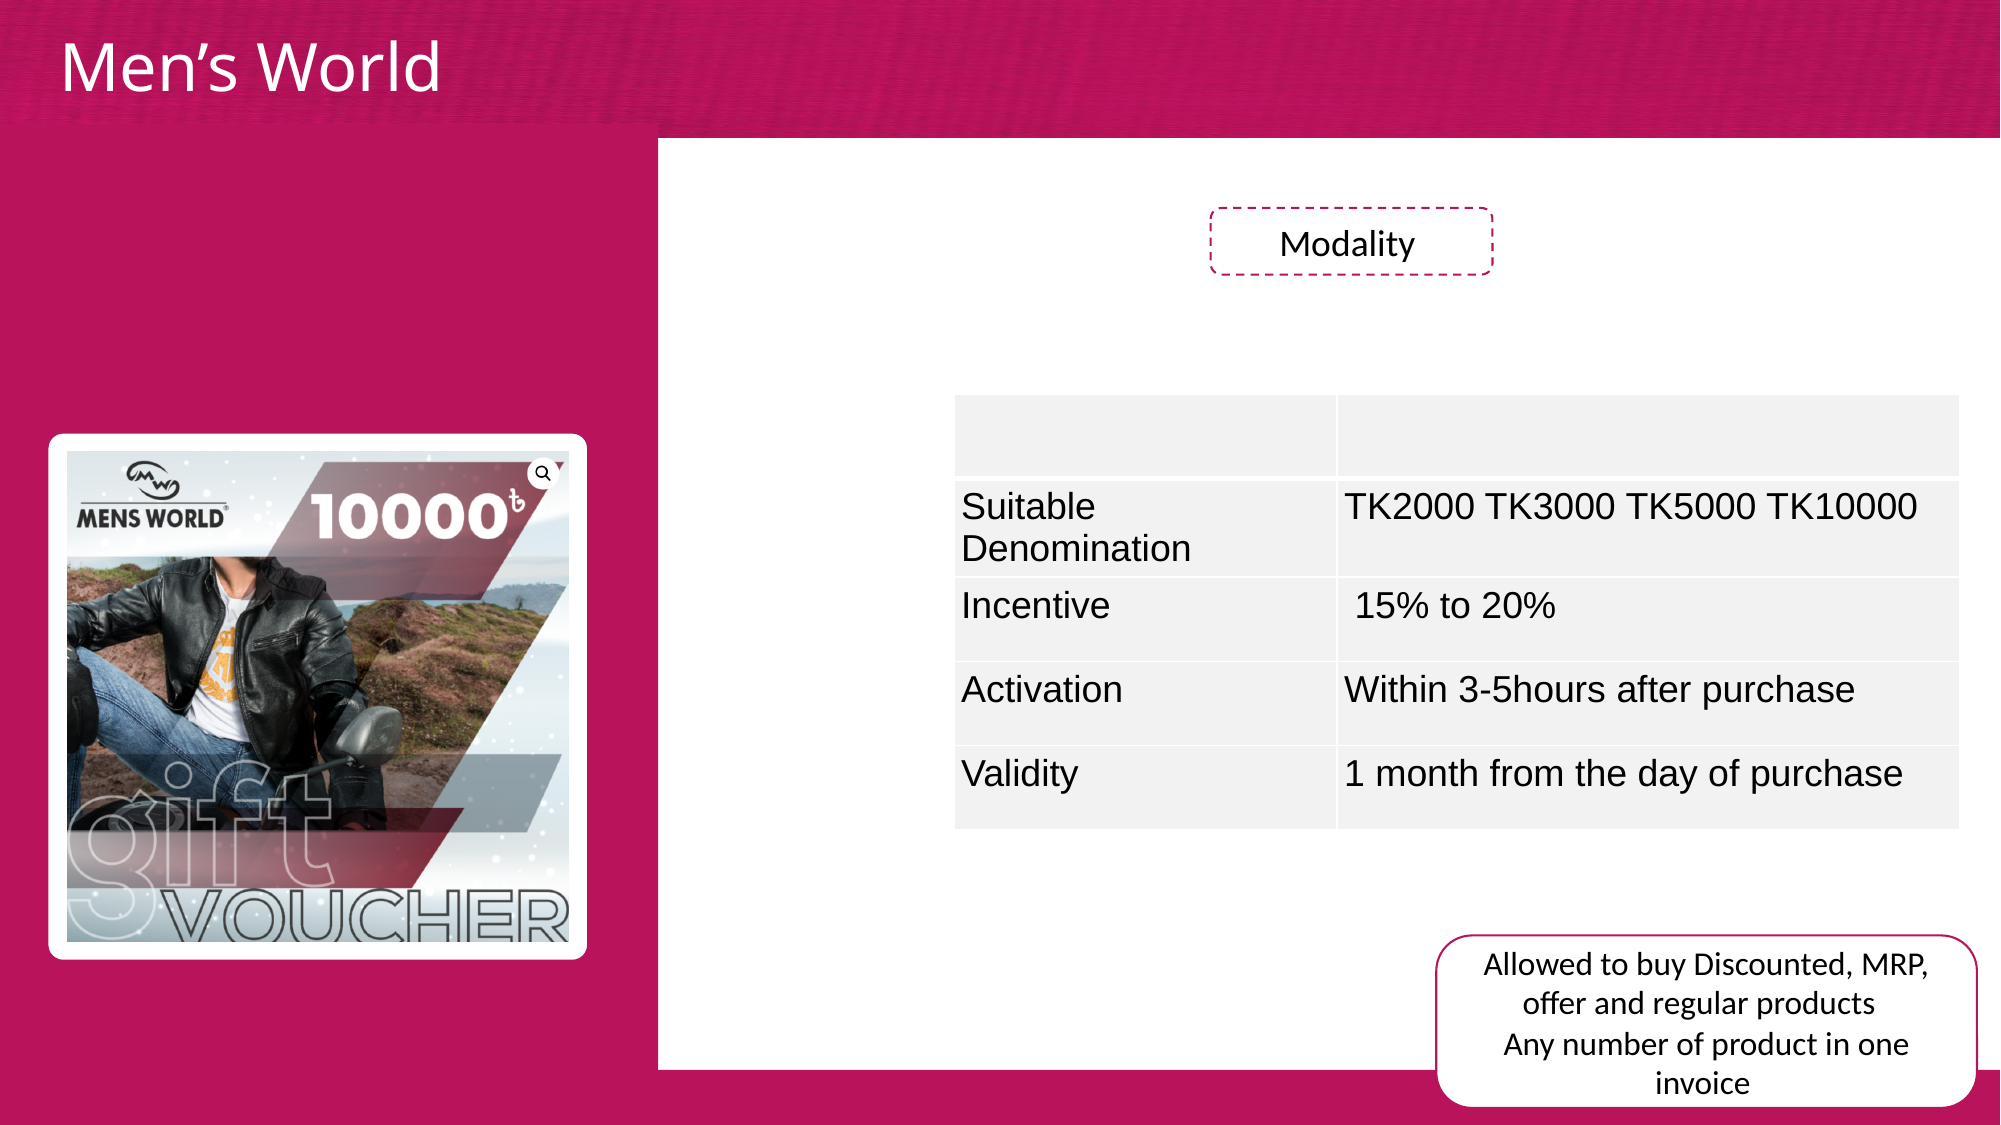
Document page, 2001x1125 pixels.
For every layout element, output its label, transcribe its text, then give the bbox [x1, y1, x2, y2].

table_cell Incentive [955, 578, 1336, 661]
text_box [47, 432, 589, 961]
table_cell Suitable Denomination [955, 481, 1336, 576]
text_box [0, 124, 659, 1098]
text_box Allowed to buy Discounted, MRP, offer and regular products Any number of product in one invoice [1436, 935, 1977, 1108]
table_cell Activation [955, 662, 1336, 745]
table_header [955, 395, 1336, 476]
table_header [1338, 395, 1959, 476]
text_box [1210, 207, 1493, 275]
table_cell TK2000 TK3000 TK5000 TK10000 [1338, 481, 1959, 576]
title Men’s World [0, 1, 2000, 140]
table_cell 15% to 20% [1338, 578, 1959, 661]
text_box [0, 1069, 2000, 1125]
table_cell 1 month from the day of purchase [1338, 746, 1959, 829]
table_cell Validity [955, 746, 1336, 829]
table_cell Within 3-5hours after purchase [1338, 662, 1959, 745]
picture [66, 451, 569, 942]
